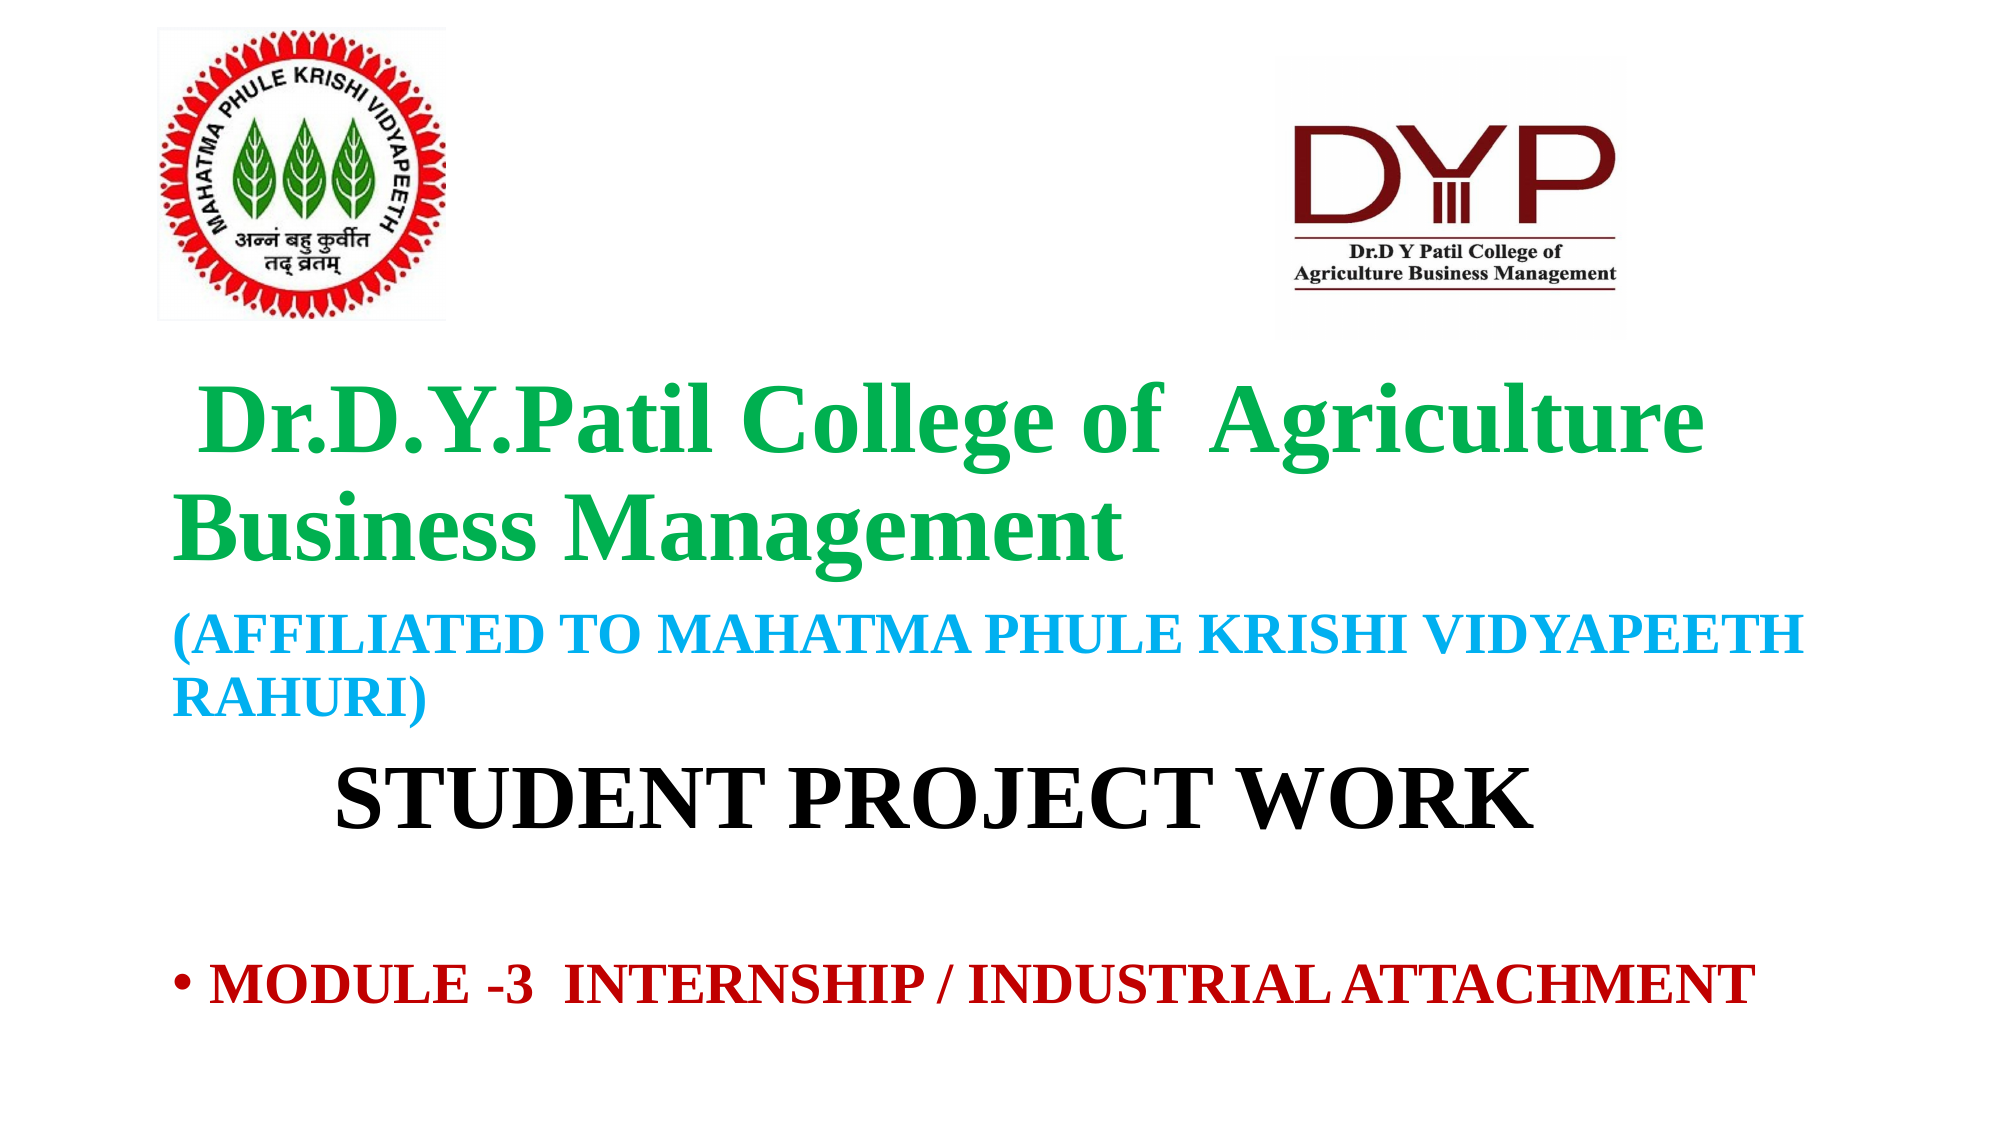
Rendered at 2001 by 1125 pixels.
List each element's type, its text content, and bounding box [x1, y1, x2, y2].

list Dr.D.Y.Patil College of Agriculture Business Management (AFFILIATED TO MAHATMA PHULE KRISHI VIDYAPEETH RAHURI) STUDENT PROJECT WORK MODULE -3 INTERNSHIP / INDUSTRIAL ATTACHMENT [157, 358, 1837, 1125]
picture [1275, 56, 1627, 340]
picture [157, 27, 446, 321]
